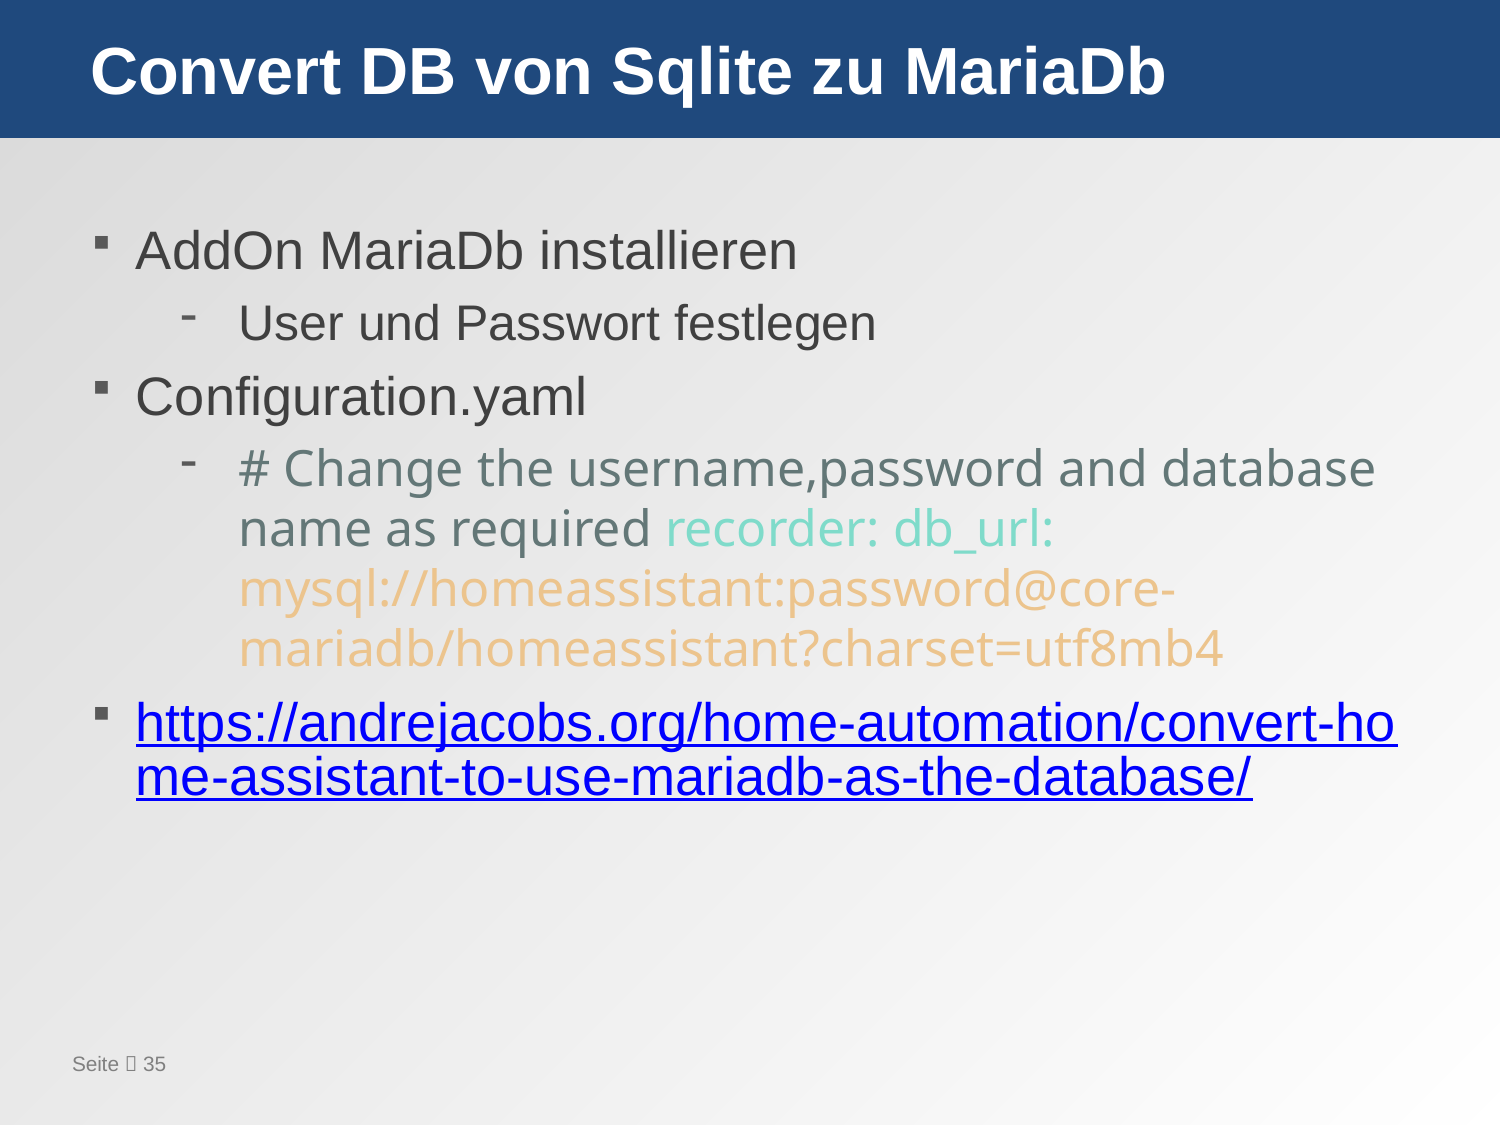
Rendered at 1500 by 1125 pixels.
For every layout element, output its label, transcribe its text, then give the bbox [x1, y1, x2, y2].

title Convert DB von Sqlite zu MariaDb [75, 20, 1425, 208]
list AddOn MariaDb installieren User und Passwort festlegen Configuration.yaml # Change the username,password and database name as required recorder: db_url: mysql://homeassistant:password@core-mariadb/homeassistant?charset=utf8mb4 https://andrejacobs.org/home-automation/convert-home-assistant-to-use-mariadb-as-the-database/ [76, 208, 1424, 964]
